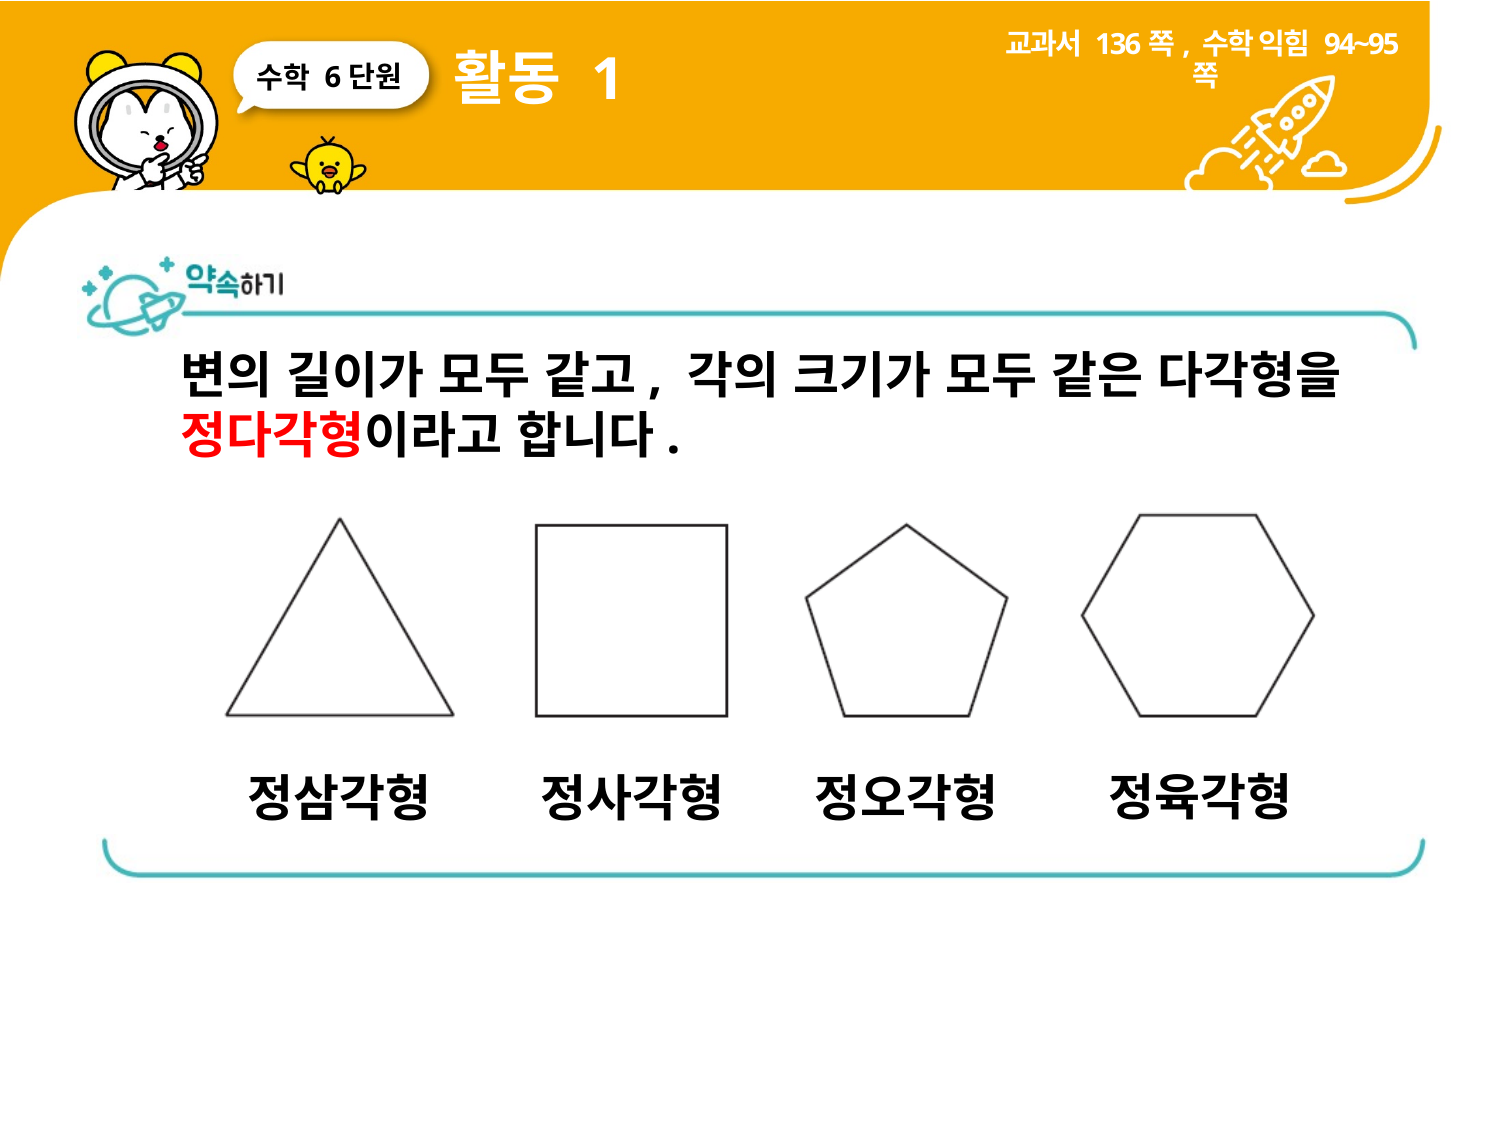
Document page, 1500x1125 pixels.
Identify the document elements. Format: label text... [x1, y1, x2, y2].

text_box 정오각형 [793, 758, 1019, 834]
list 활동 1 [438, 38, 1205, 124]
text_box 변의 길이가 모두 같고, 각의 크기가 모두 같은 다각형을 정다각형이라고 합니다. [165, 354, 1418, 472]
picture [0, 1, 1500, 1124]
list 6단원 [282, 55, 445, 106]
text_box 정육각형 [1087, 758, 1313, 833]
text_box 정사각형 [519, 758, 746, 834]
list 교과서 136쪽, 수학 익힘 94~95쪽 [983, 22, 1428, 70]
text_box 정삼각형 [226, 758, 453, 834]
